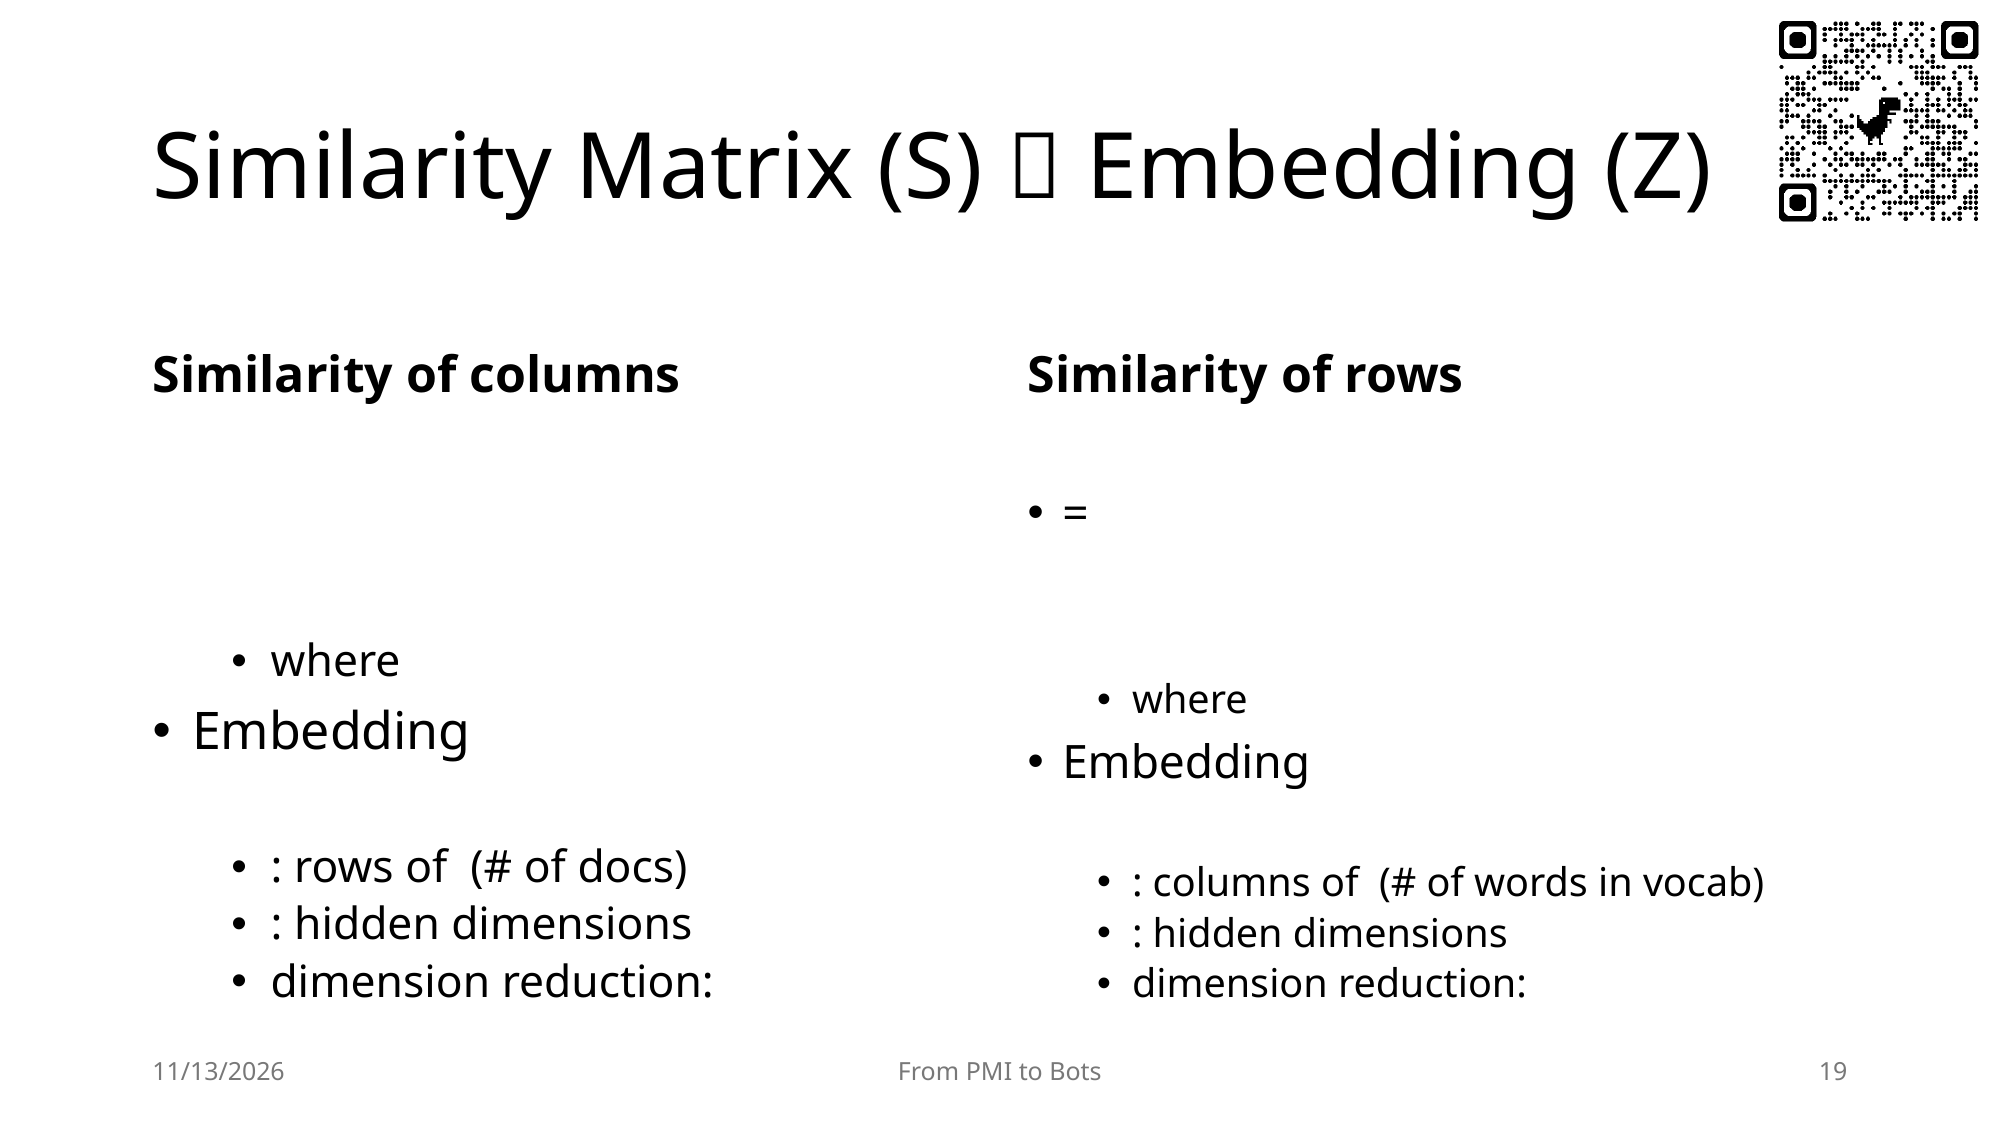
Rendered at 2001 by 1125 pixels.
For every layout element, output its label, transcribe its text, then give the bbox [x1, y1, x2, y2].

footer From PMI to Bots [662, 1042, 1338, 1103]
list Similarity of columns [137, 275, 984, 411]
picture [1757, 0, 2000, 243]
title Similarity Matrix (S)  Embedding (Z) [137, 59, 1863, 278]
slide_number 19 [1412, 1042, 1863, 1103]
list Similarity of rows [1012, 275, 1863, 411]
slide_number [137, 1042, 588, 1103]
